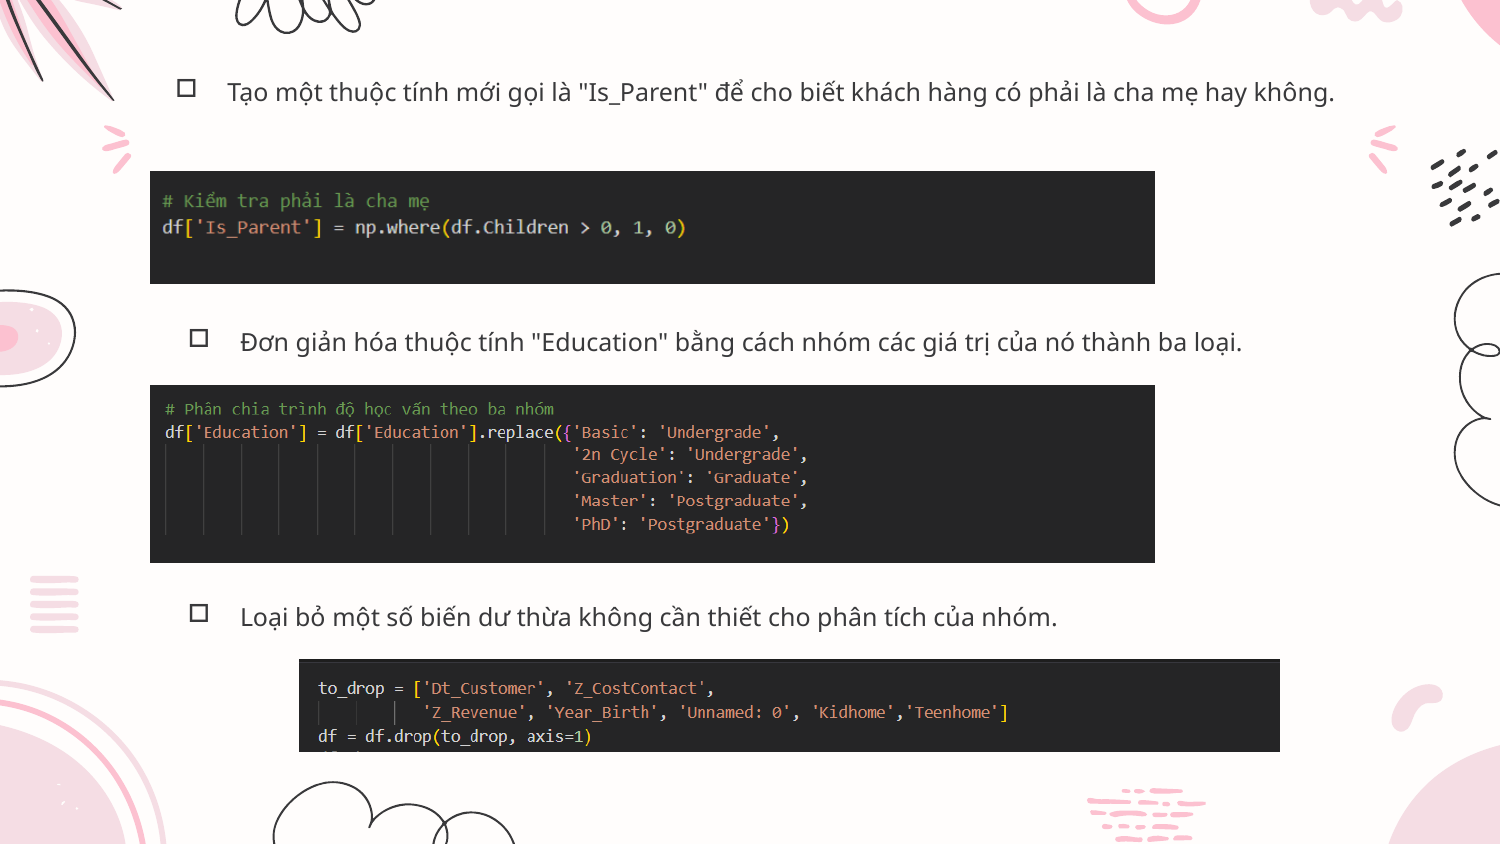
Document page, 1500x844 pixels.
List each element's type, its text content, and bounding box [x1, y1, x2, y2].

picture [149, 171, 1156, 284]
picture [299, 659, 1280, 752]
text_box Tạo một thuộc tính mới gọi là "Is_Parent" để cho biết khách hàng có phải là cha mẹ hay không. [137, 46, 1361, 113]
subtitle Đơn giản hóa thuộc tính "Education" bằng cách nhóm các giá trị của nó thành ba loại. [150, 296, 1361, 386]
text_box Loại bỏ một số biến dư thừa không cần thiết cho phân tích của nhóm. [150, 571, 1361, 661]
picture [149, 385, 1156, 563]
